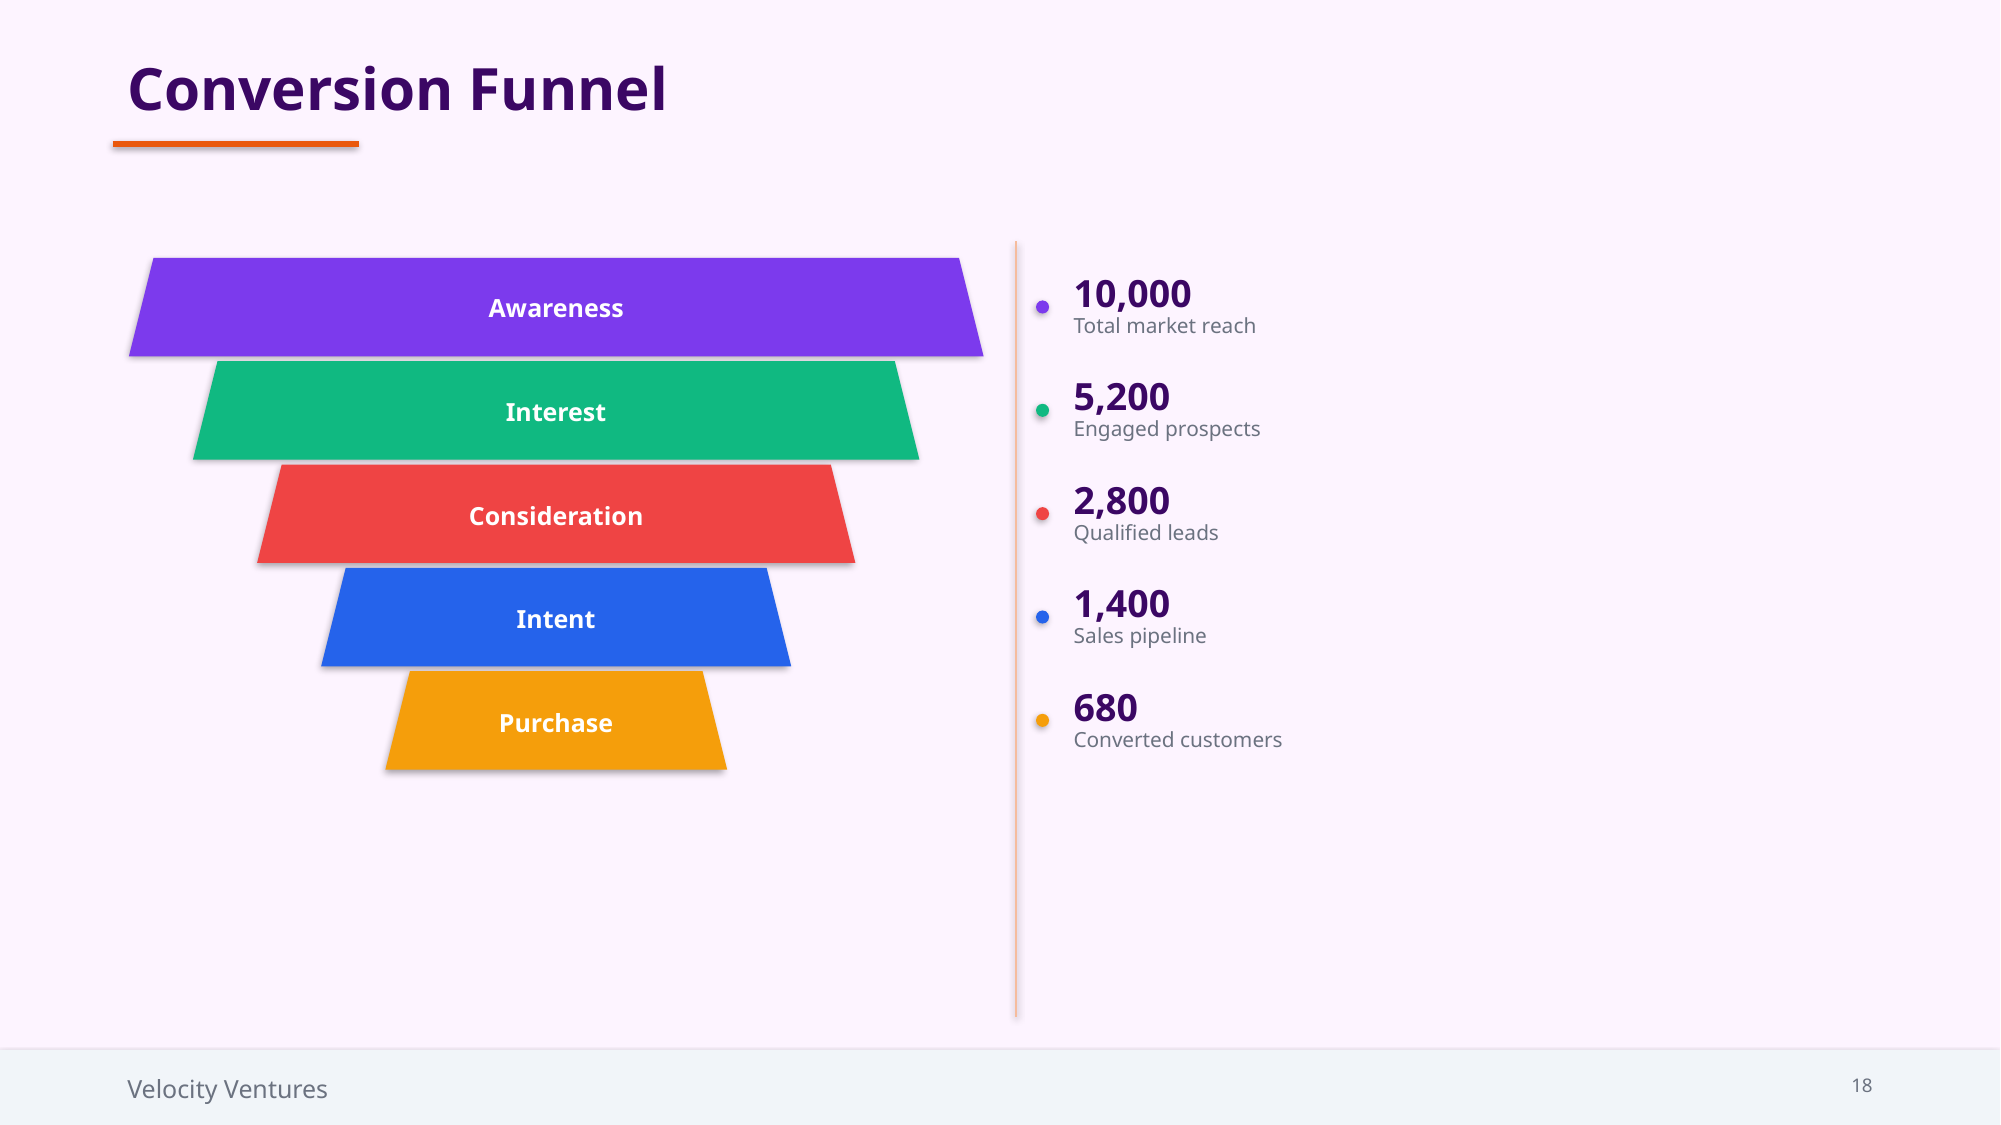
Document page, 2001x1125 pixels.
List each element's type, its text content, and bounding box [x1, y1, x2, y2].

text_box [0, 0, 2000, 1049]
text_box Qualified leads [1059, 512, 1881, 552]
text_box [1035, 506, 1050, 521]
text_box 5,200 [1059, 366, 1881, 408]
text_box 2,800 [1059, 469, 1881, 512]
text_box 1,400 [1059, 572, 1881, 615]
text_box 18 [1821, 1066, 1888, 1104]
text_box Velocity Ventures [112, 1066, 605, 1112]
text_box Purchase [384, 670, 728, 771]
text_box Converted customers [1059, 718, 1881, 759]
text_box 680 [1059, 676, 1881, 718]
text_box [0, 1049, 2000, 1125]
text_box Intent [320, 567, 792, 668]
text_box Consideration [256, 463, 857, 564]
text_box Conversion Funnel [112, 45, 1888, 130]
text_box 10,000 [1059, 262, 1881, 305]
text_box Engaged prospects [1059, 408, 1881, 449]
text_box [1035, 299, 1050, 315]
text_box Awareness [128, 257, 985, 358]
text_box [1035, 713, 1050, 728]
text_box Total market reach [1059, 305, 1881, 346]
text_box Sales pipeline [1059, 615, 1881, 656]
text_box Interest [192, 360, 921, 461]
text_box [1035, 609, 1050, 625]
text_box [1012, 244, 1022, 1022]
text_box [1035, 403, 1050, 418]
